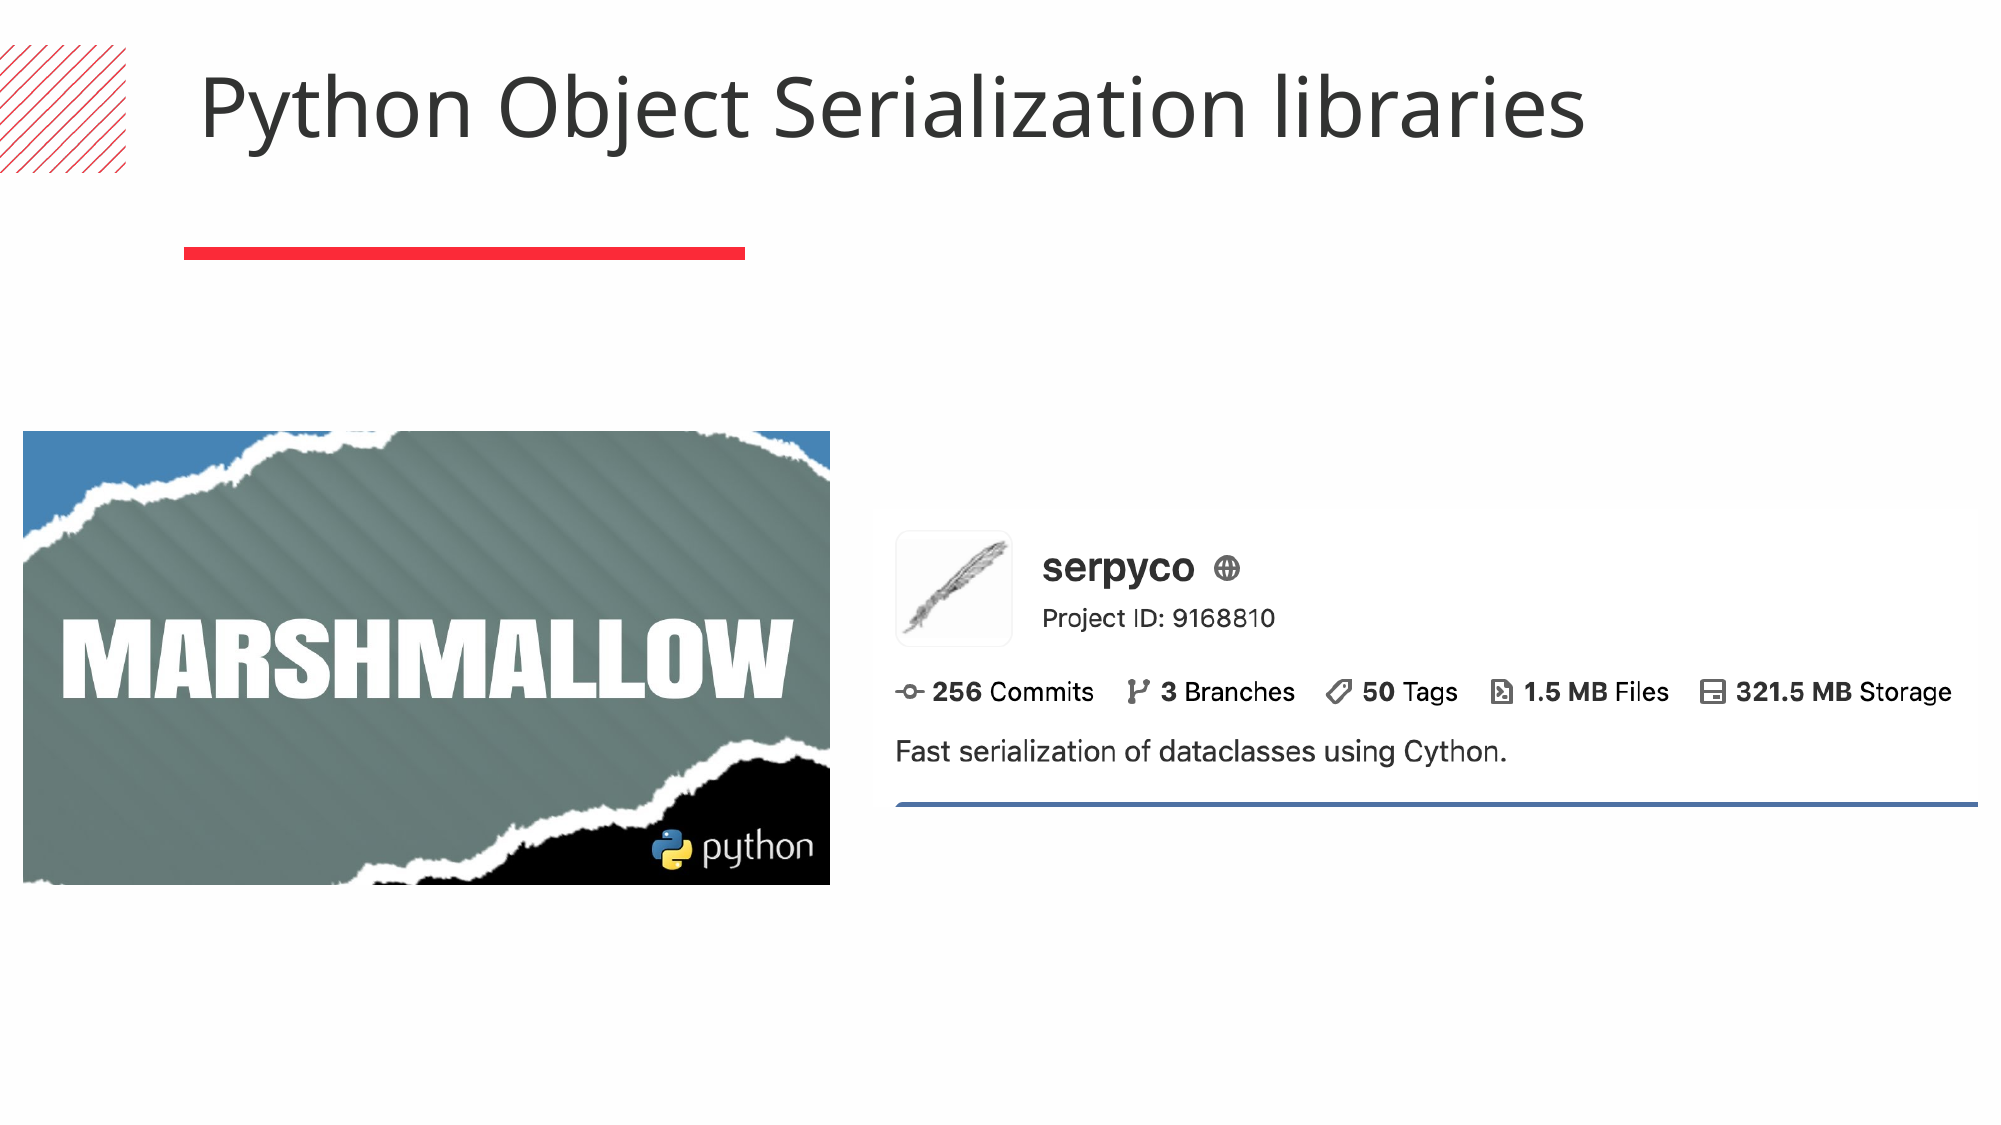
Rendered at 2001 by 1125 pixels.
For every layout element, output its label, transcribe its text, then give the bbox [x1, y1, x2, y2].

picture [0, 45, 126, 173]
picture [872, 509, 1979, 807]
picture [23, 431, 830, 886]
list Python Object Serialization libraries [183, 58, 1780, 194]
